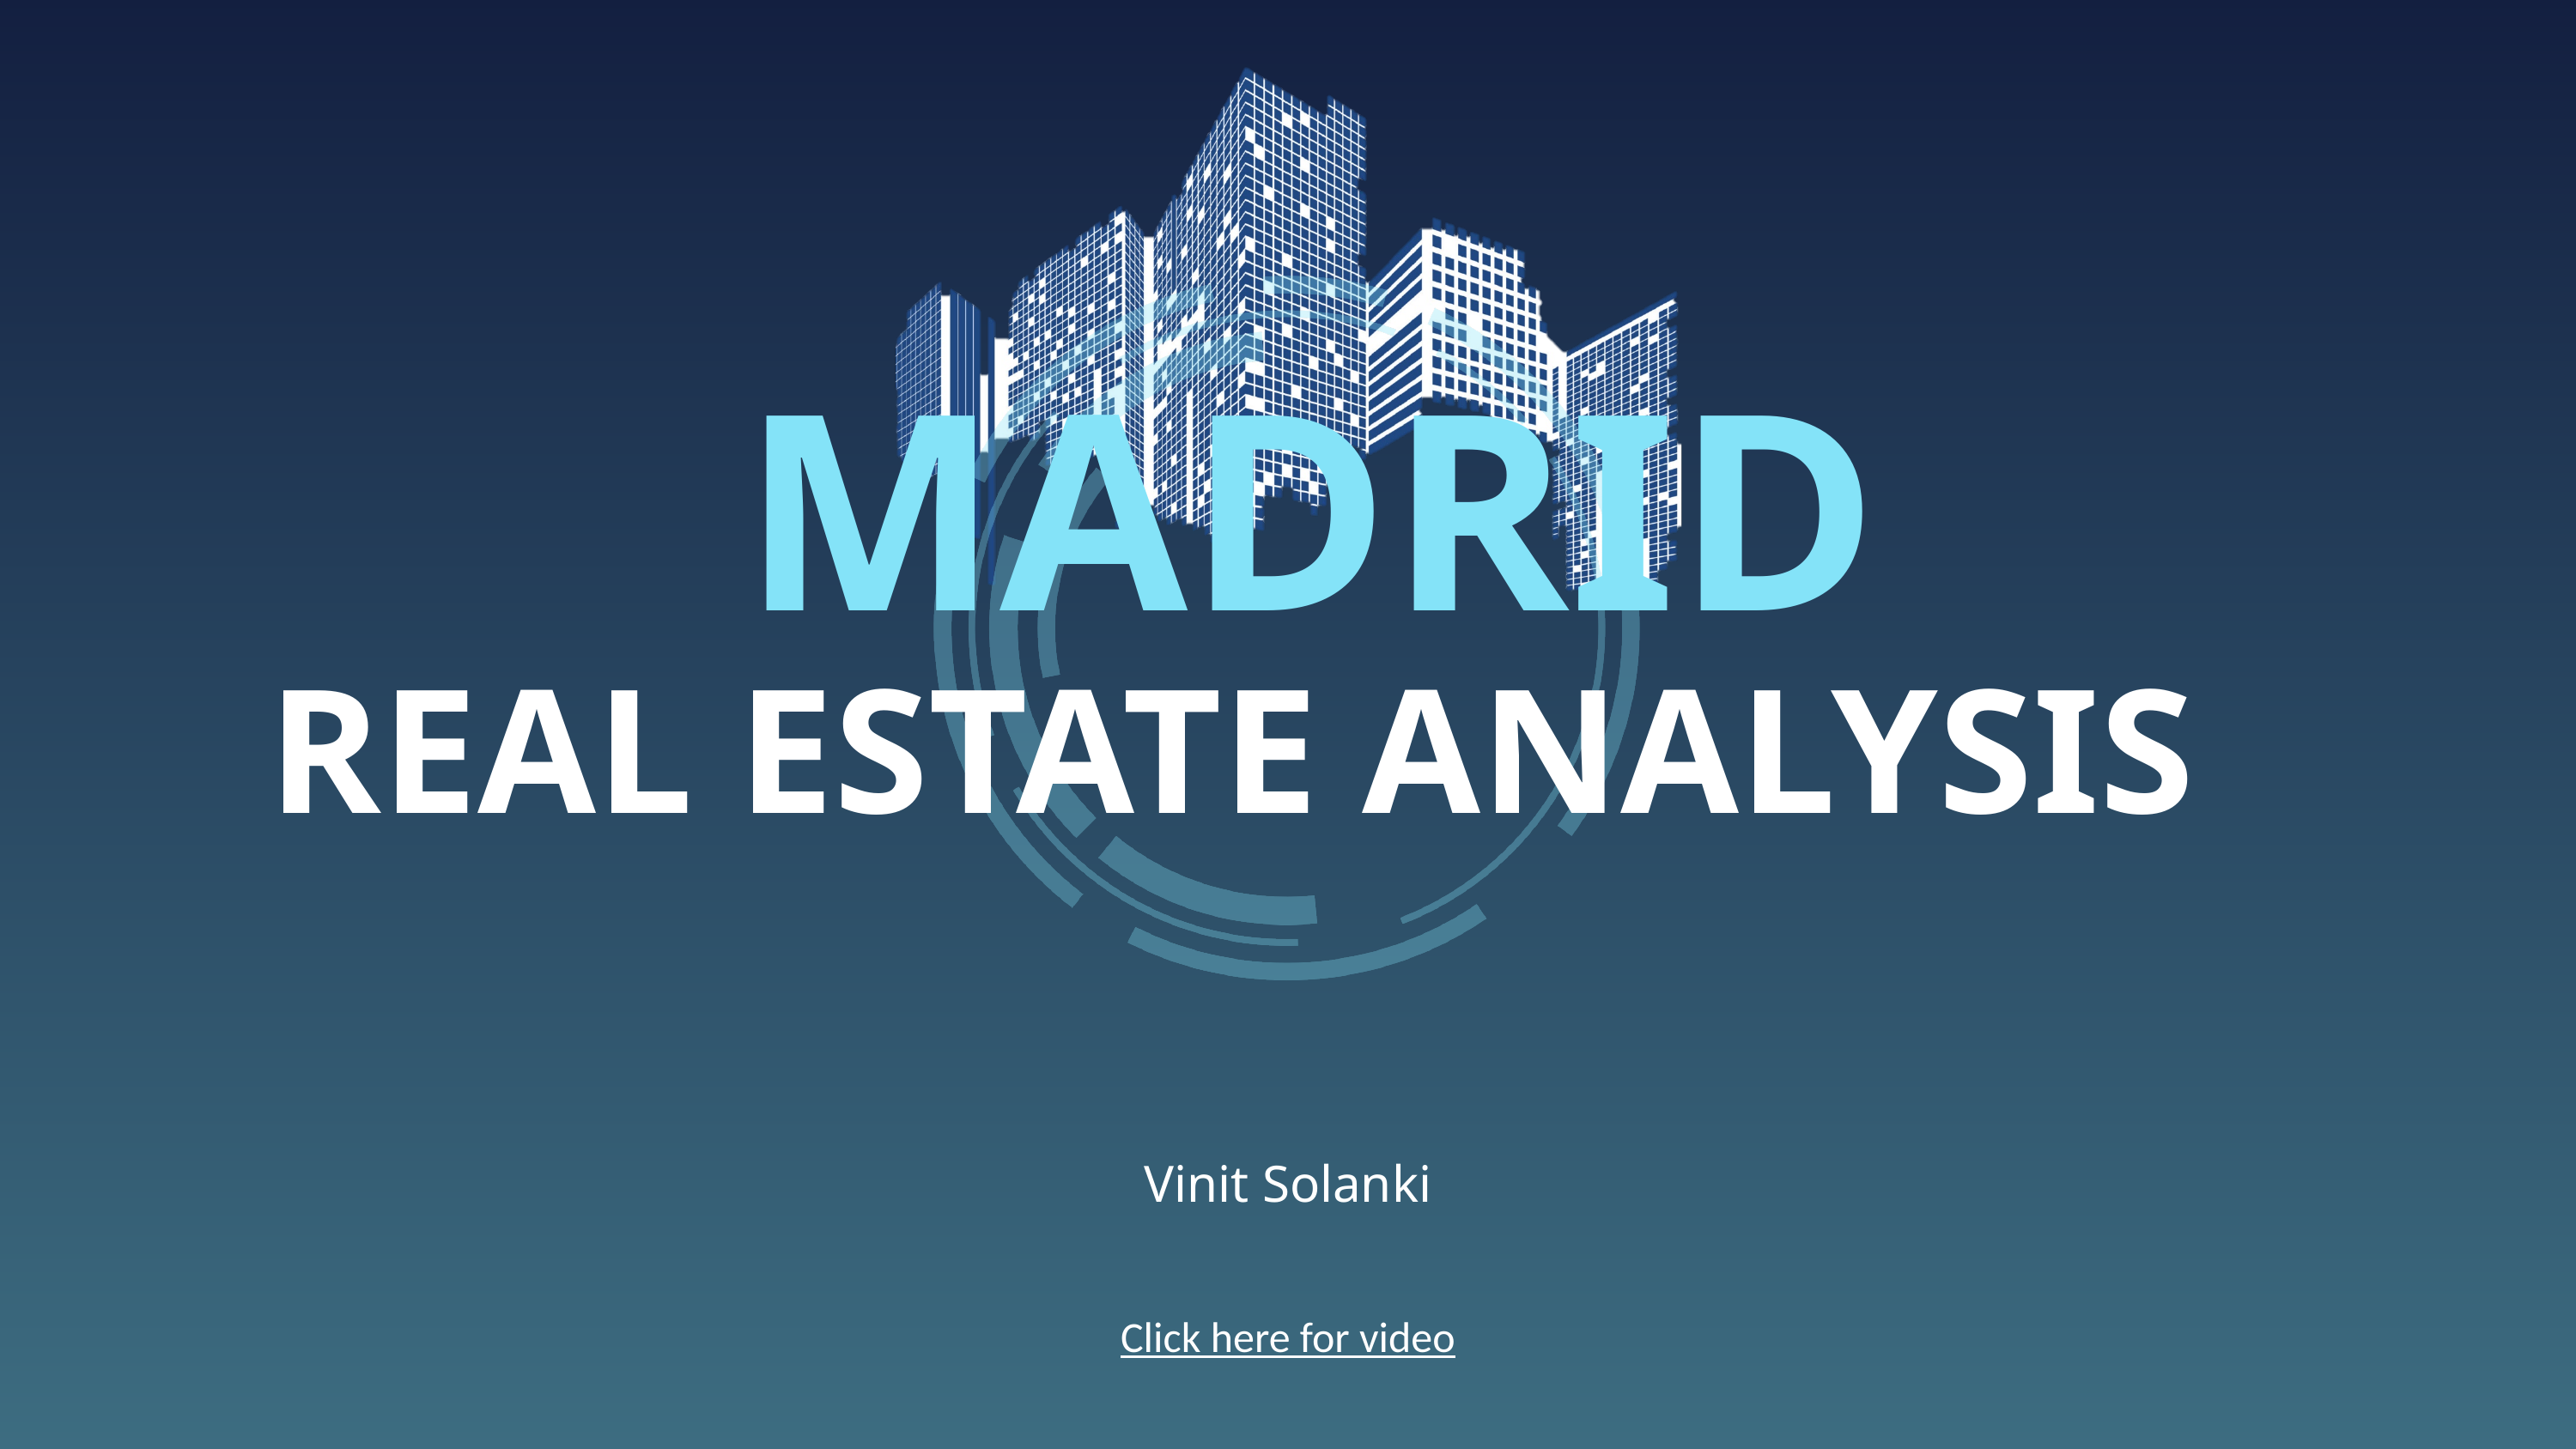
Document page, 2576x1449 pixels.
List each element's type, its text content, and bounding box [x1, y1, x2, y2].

text_box REAL ESTATE ANALYSIS [268, 559, 2576, 848]
text_box Click here for video [917, 1302, 1659, 1367]
text_box [927, 848, 1649, 984]
picture [879, 42, 1742, 634]
text_box Vinit Solanki [1112, 1174, 1464, 1212]
text_box MADRID [671, 376, 2382, 666]
